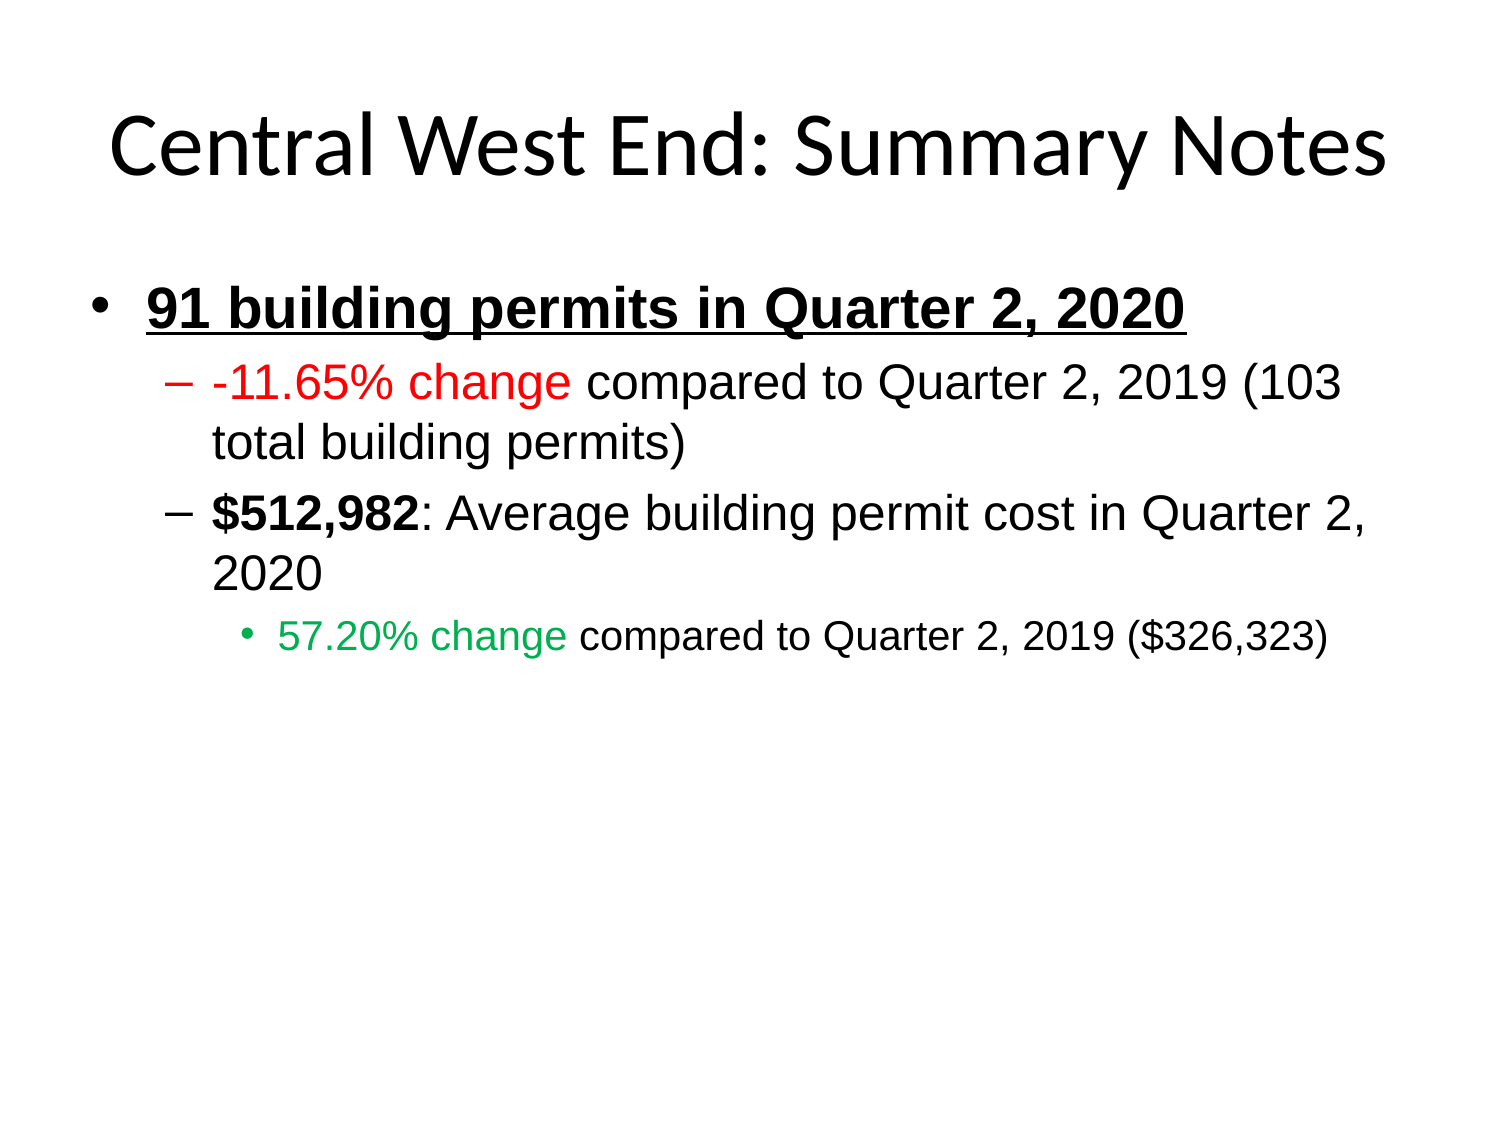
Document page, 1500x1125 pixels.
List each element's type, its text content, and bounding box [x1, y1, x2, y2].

title Central West End: Summary Notes [75, 45, 1425, 233]
list 91 building permits in Quarter 2, 2020 -11.65% change compared to Quarter 2, 2019 (103 total building permits) $512,982: Average building permit cost in Quarter 2, 2020 57.20% change compared to Quarter 2, 2019 ($326,323) [75, 262, 1425, 1005]
